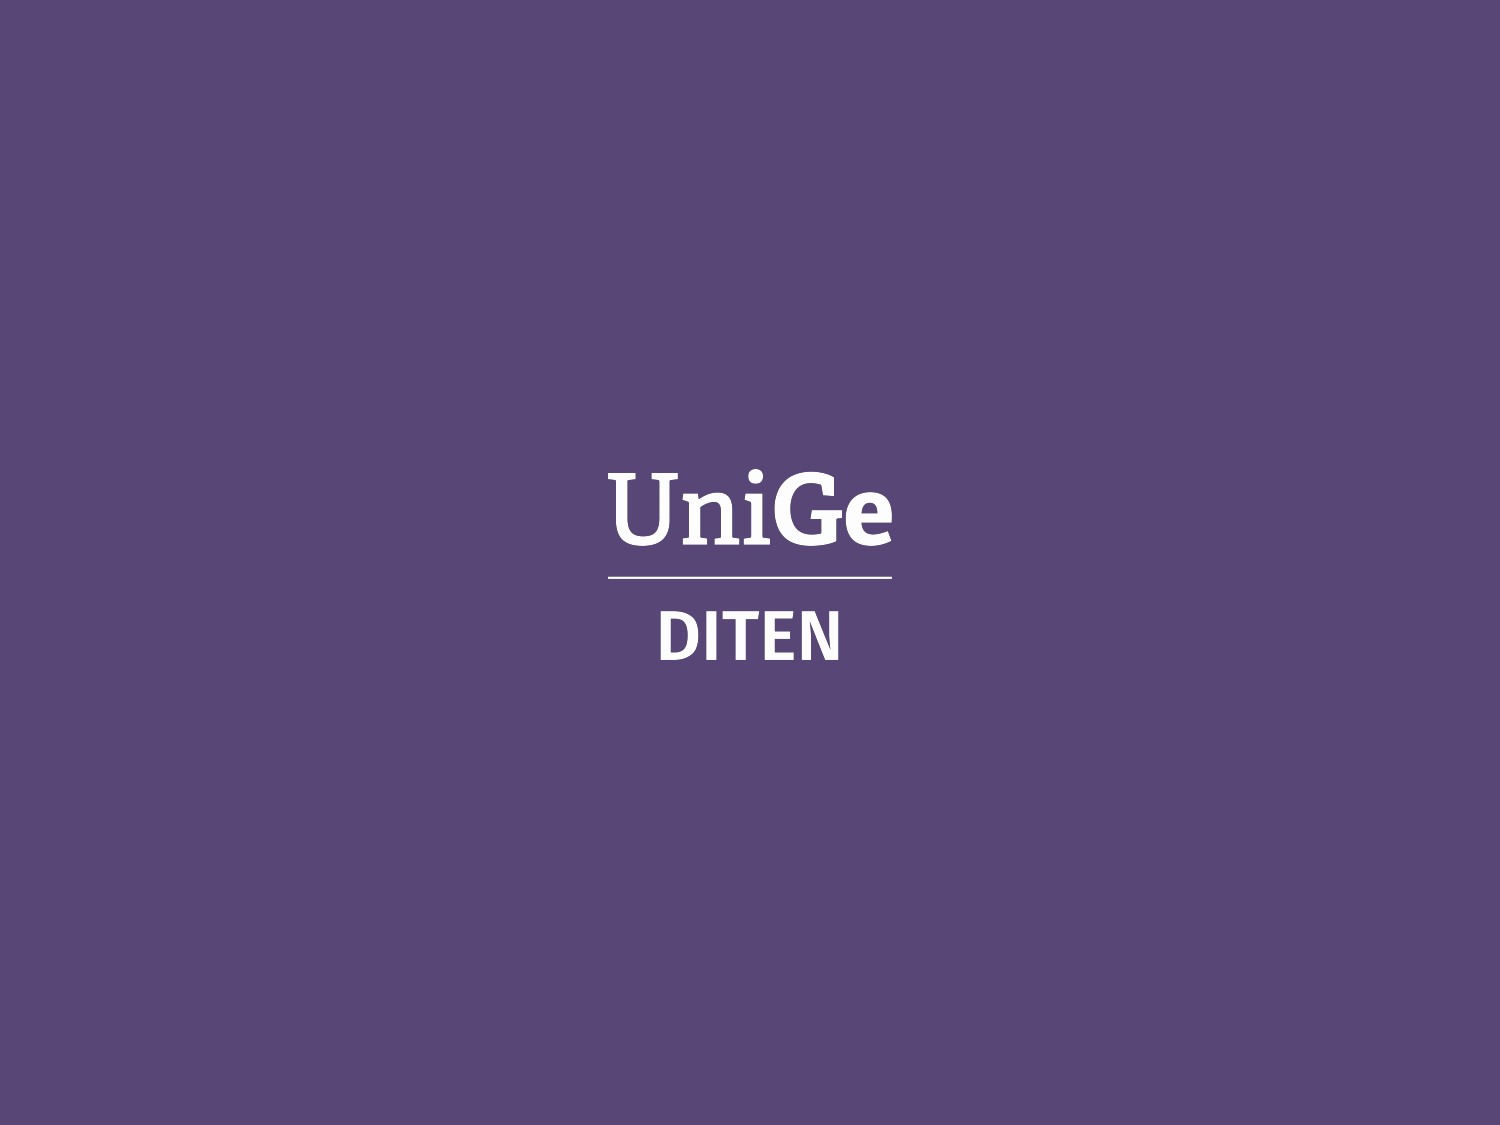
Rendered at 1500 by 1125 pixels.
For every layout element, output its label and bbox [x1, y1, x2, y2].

picture [608, 469, 892, 660]
